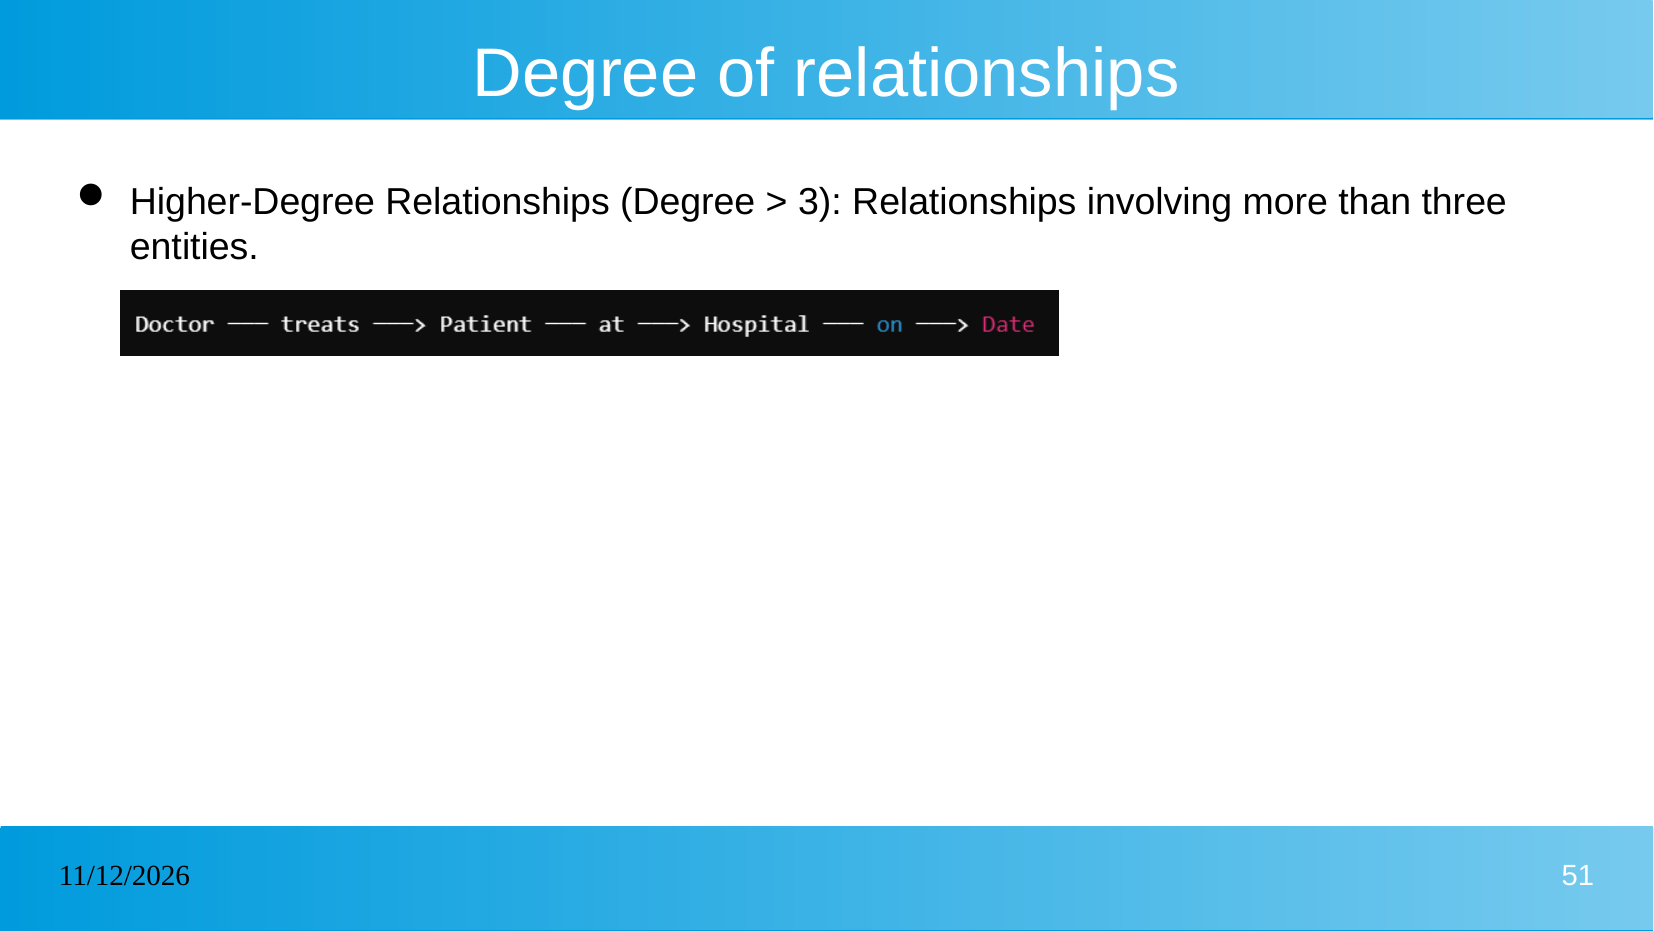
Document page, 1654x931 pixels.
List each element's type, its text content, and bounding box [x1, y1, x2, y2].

list Higher-Degree Relationships (Degree > 3): Relationships involving more than three entities. [59, 177, 1595, 768]
slide_number 51 [1210, 856, 1595, 915]
picture [119, 290, 1059, 356]
title Degree of relationships [59, 29, 1595, 108]
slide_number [59, 856, 443, 915]
